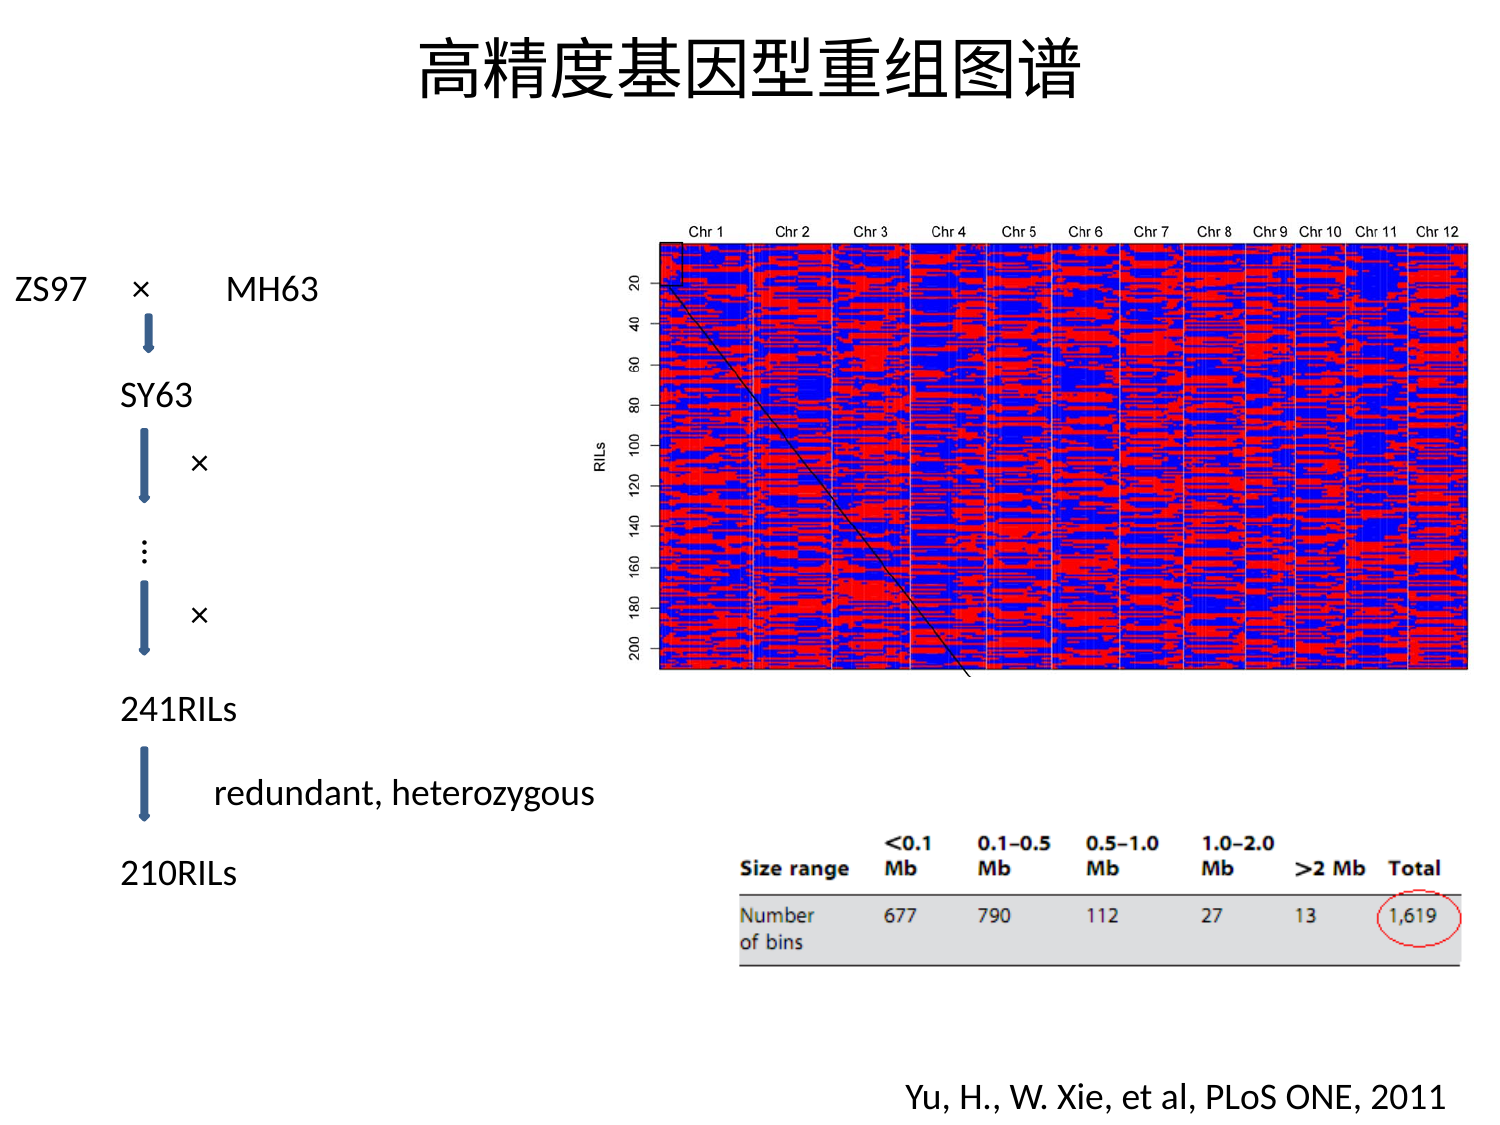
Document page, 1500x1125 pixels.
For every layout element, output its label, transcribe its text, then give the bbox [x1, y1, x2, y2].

text_box [138, 580, 151, 656]
text_box 210RILs [105, 840, 258, 901]
text_box 241RILs [105, 676, 258, 737]
text_box [138, 746, 151, 822]
text_box Yu, H., W. Xie, et al, PLoS ONE, 2011 [890, 1064, 1500, 1125]
picture [589, 219, 1474, 678]
picture [737, 819, 1469, 973]
text_box redundant, heterozygous [199, 760, 645, 821]
text_box × [117, 256, 188, 317]
text_box × [175, 430, 247, 491]
text_box ZS97 [0, 256, 106, 317]
text_box × [175, 583, 247, 643]
text_box MH63 [210, 256, 364, 317]
text_box [142, 313, 155, 354]
text_box … [111, 524, 188, 584]
text_box [138, 428, 151, 504]
title 高精度基因型重组图谱 [75, 7, 1425, 127]
text_box SY63 [105, 362, 211, 423]
